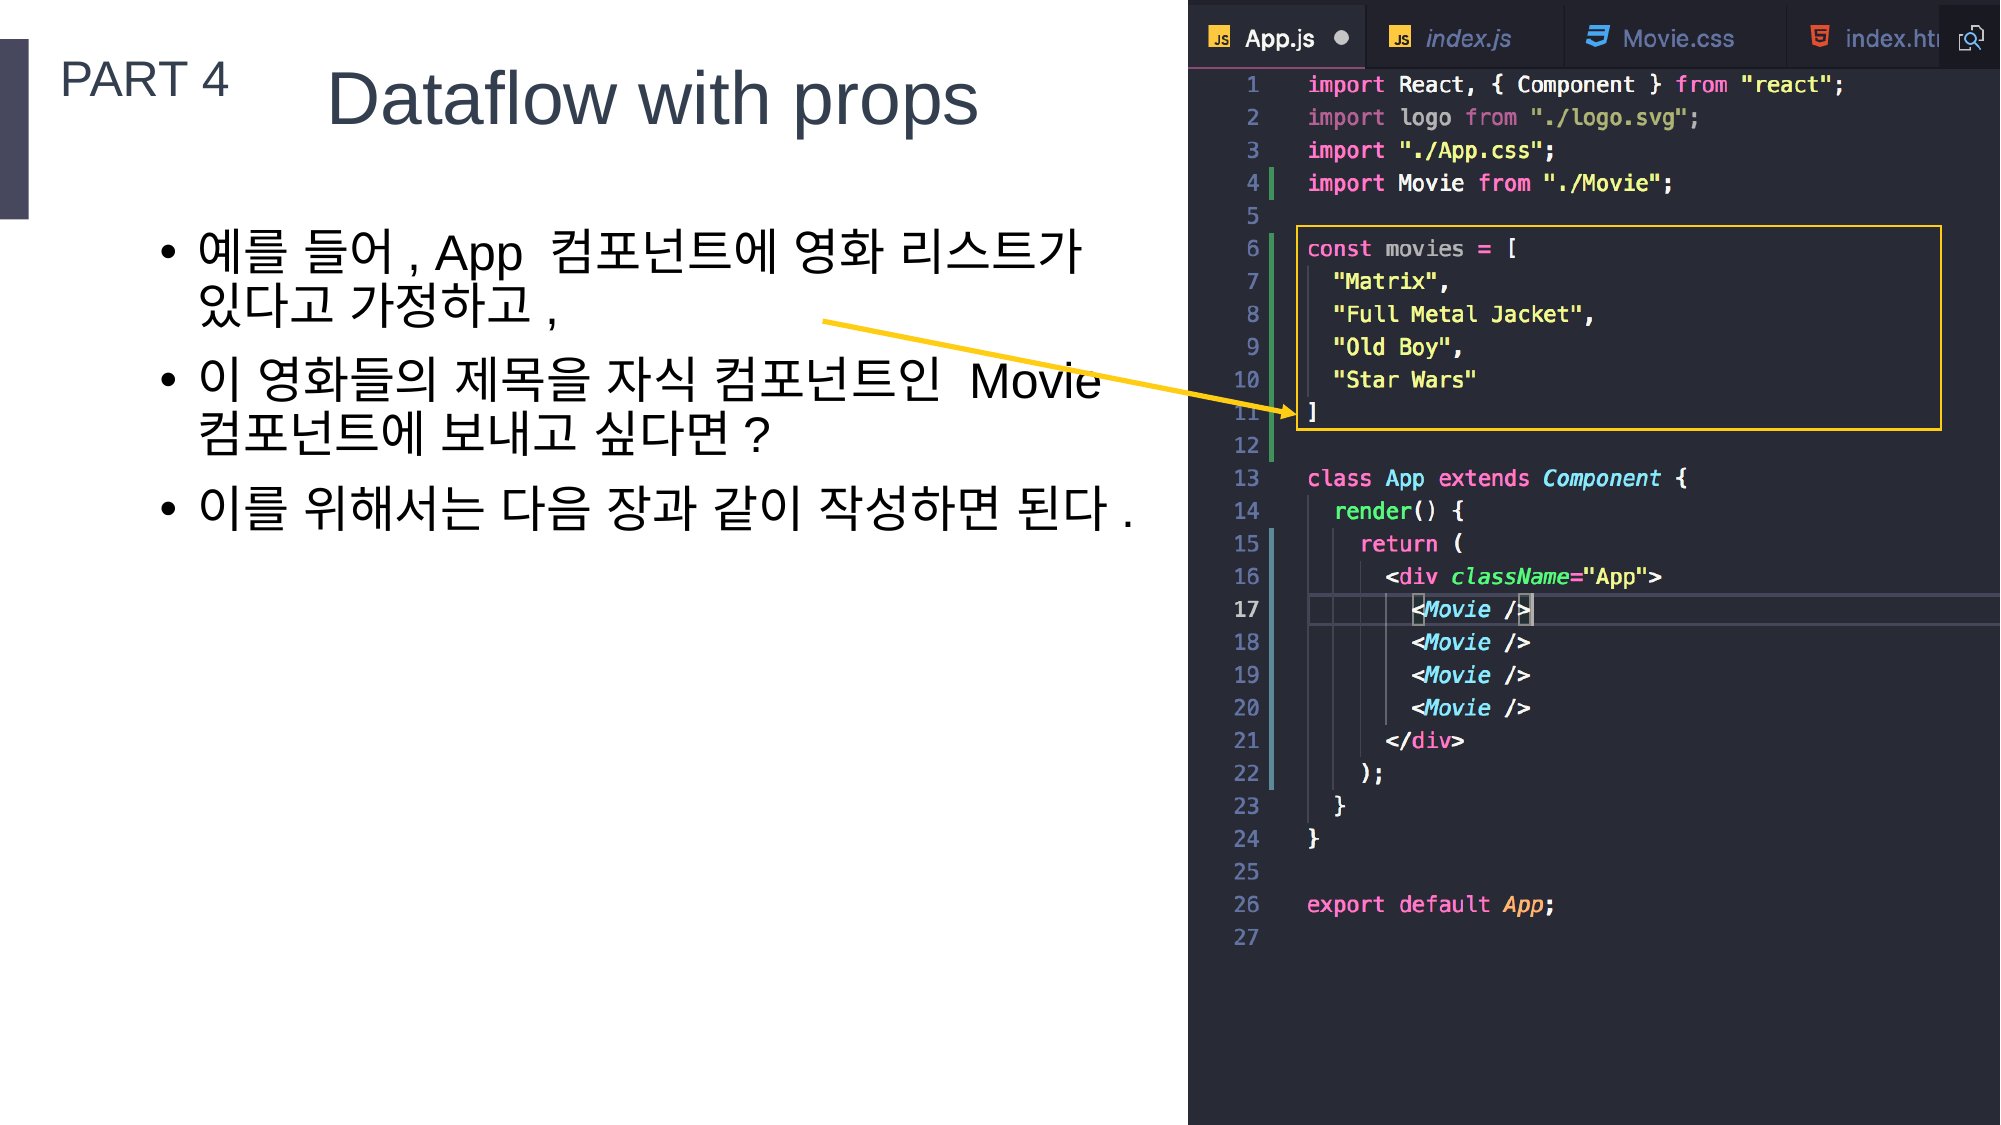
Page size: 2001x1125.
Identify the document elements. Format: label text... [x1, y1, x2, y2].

text_box Dataflow with props [311, 41, 996, 147]
picture [1188, 0, 2000, 1125]
text_box 예를 들어, App 컴포넌트에 영화 리스트가 있다고 가정하고, 이 영화들의 제목을 자식 컴포넌트인 Movie 컴포넌트에 보내고 싶다면? 이를 위해서는 다음 장과 같이 작성하면 된다. [144, 219, 1188, 1033]
text_box [0, 38, 30, 220]
text_box PART 4 [45, 39, 245, 114]
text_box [822, 321, 1298, 415]
